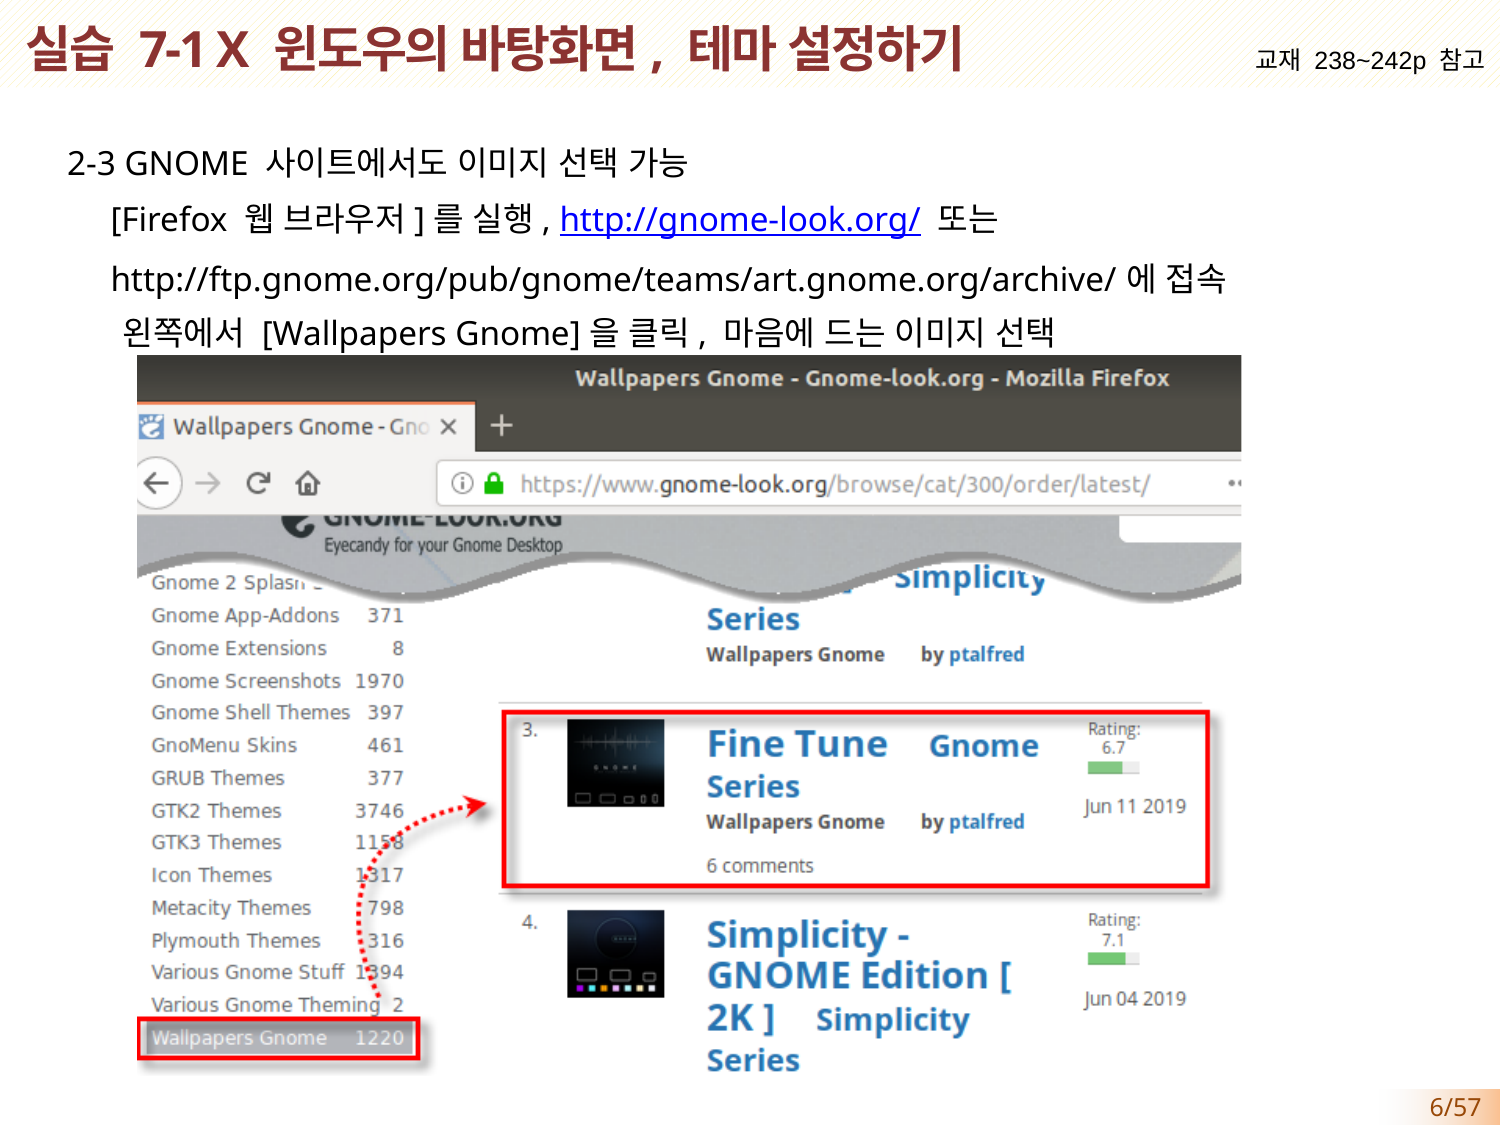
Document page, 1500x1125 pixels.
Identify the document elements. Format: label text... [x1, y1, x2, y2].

title 실습 7-1 X 윈도우의 바탕화면, 테마 설정하기 [10, 8, 1288, 87]
list 2-3 GNOME 사이트에서도 이미지 선택 가능 [Firefox 웹 브라우저]를 실행, http://gnome-look.org/ 또는 http://ftp.gnome.org/pub/gnome/teams/art.gnome.org/archive/에 접속 왼쪽에서 [Wallpapers Gnome]을 클릭, 마음에 드는 이미지 선택 [10, 126, 1481, 1057]
picture [136, 355, 1242, 1076]
text_box 교재 238~242p 참고 [1240, 36, 1500, 82]
